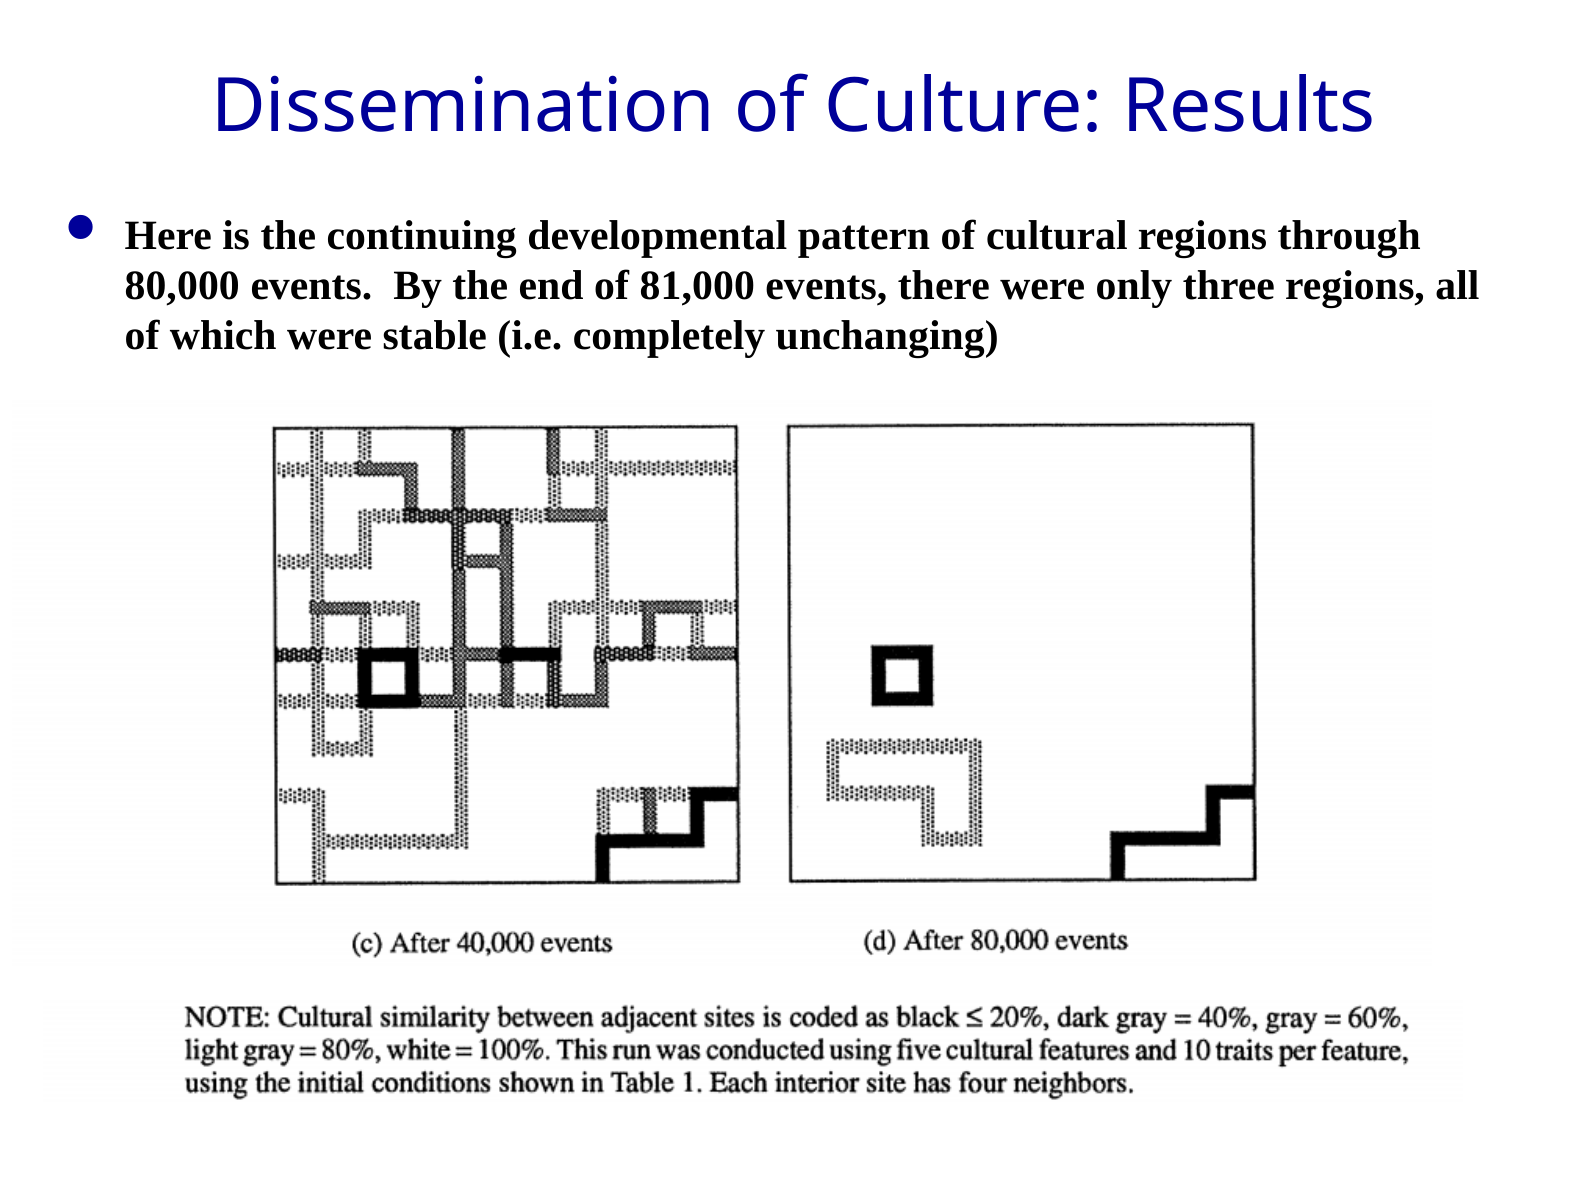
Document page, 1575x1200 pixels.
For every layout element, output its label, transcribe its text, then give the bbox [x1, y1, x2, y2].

title Dissemination of Culture: Results [24, 12, 1563, 200]
picture [12, 399, 1432, 969]
list Here is the continuing developmental pattern of cultural regions through 80,000 events. By the end of 81,000 events, there were only three regions, all of which were stable (i.e. completely unchanging) [50, 200, 1525, 875]
picture [43, 999, 1463, 1104]
